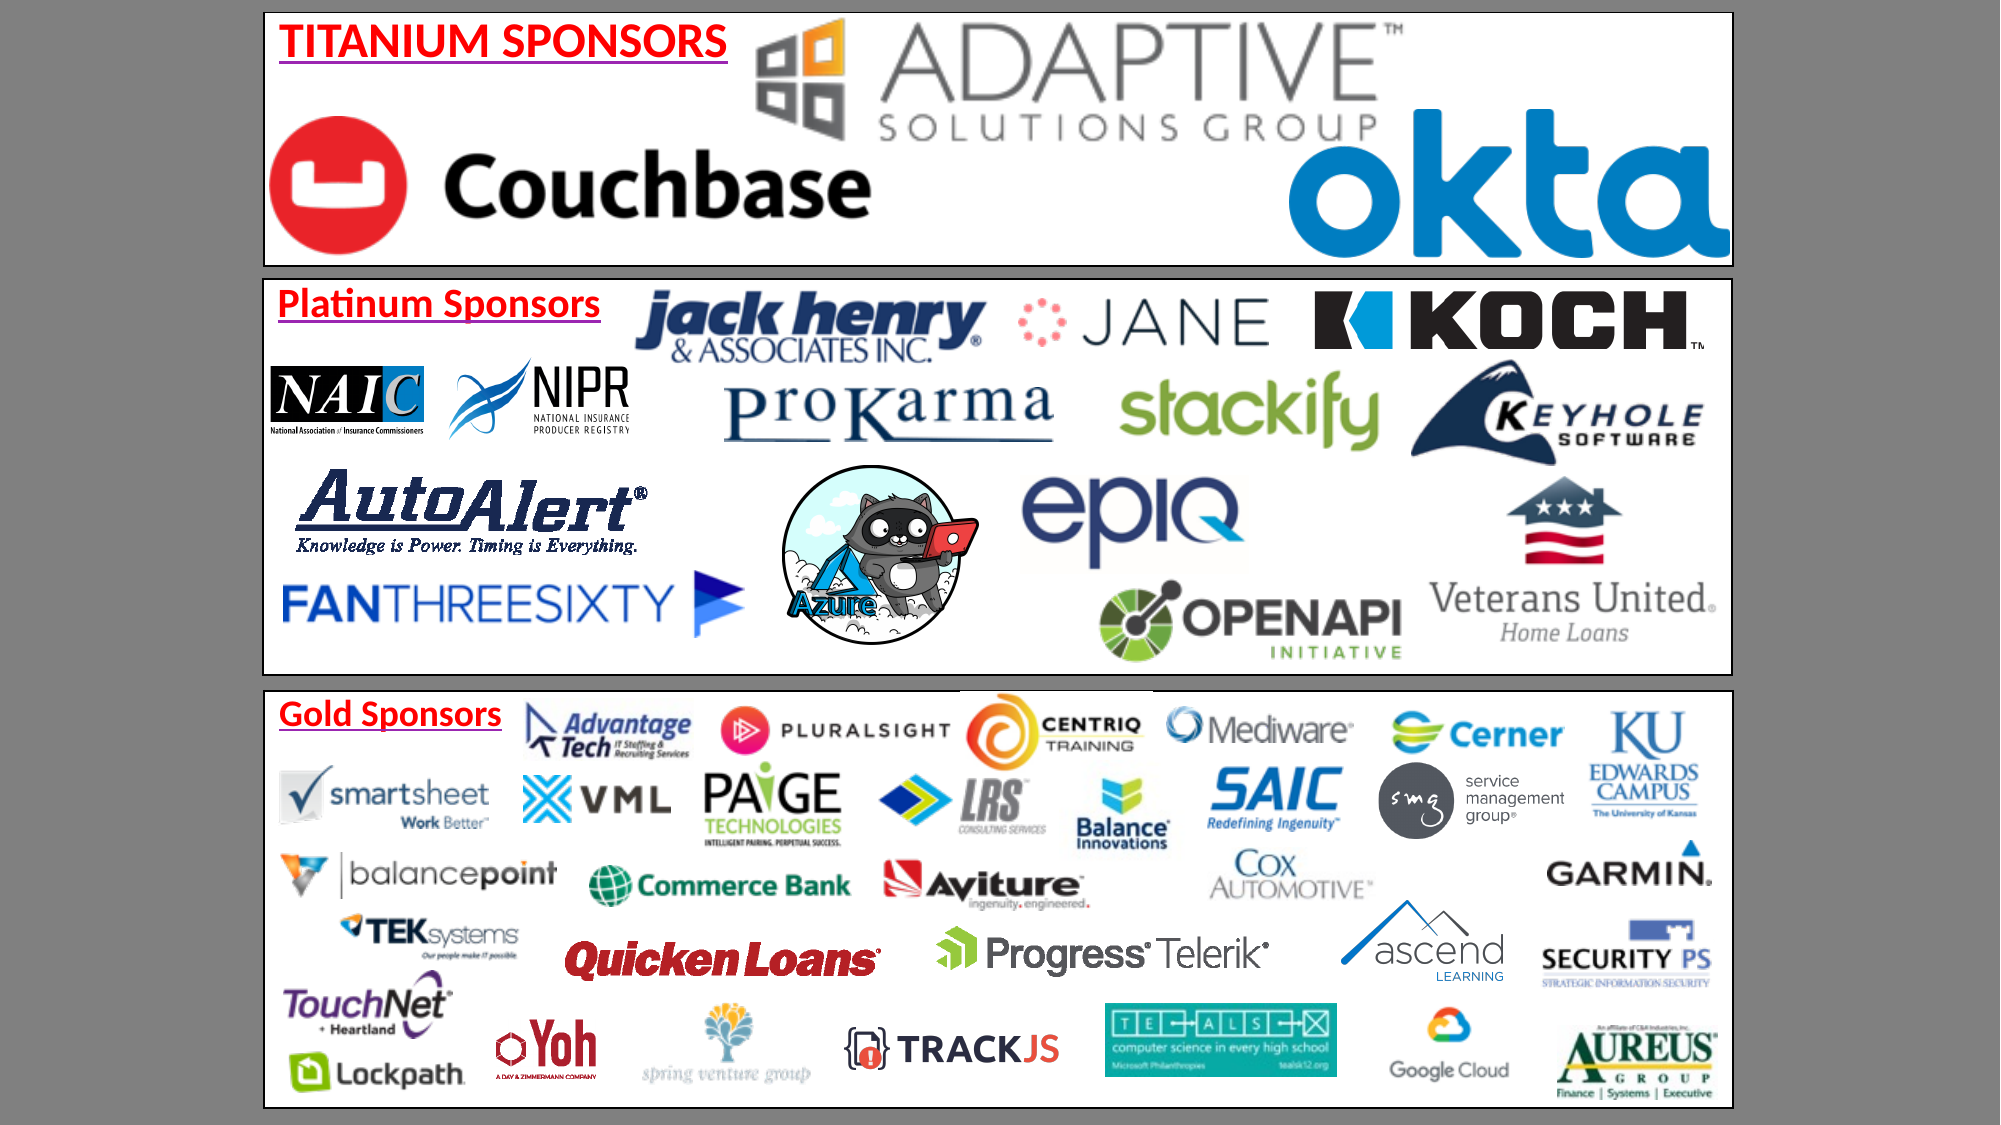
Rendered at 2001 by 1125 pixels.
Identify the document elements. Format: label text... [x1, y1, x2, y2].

picture [589, 865, 852, 908]
picture [280, 852, 557, 899]
picture [527, 775, 567, 795]
picture [1378, 762, 1564, 839]
picture [1018, 298, 1269, 347]
picture [844, 1027, 1059, 1070]
picture [782, 465, 979, 645]
picture [269, 14, 1730, 258]
picture [1535, 916, 1718, 992]
picture [1374, 985, 1525, 1095]
picture [1557, 1025, 1718, 1100]
picture [1389, 693, 1730, 826]
table_header TITANIUM SPONSORS [265, 13, 1732, 265]
picture [270, 357, 629, 440]
picture [283, 570, 746, 638]
table_header Gold Sponsors [265, 692, 1732, 1107]
picture [1105, 1003, 1337, 1077]
table_header Platinum Sponsors [264, 280, 1731, 674]
picture [1546, 840, 1712, 886]
picture [1103, 362, 1395, 460]
picture [278, 765, 489, 829]
text_box [0, 0, 2000, 1125]
picture [702, 760, 843, 849]
picture [1411, 359, 1705, 466]
picture [523, 775, 671, 823]
picture [724, 387, 1054, 442]
picture [1314, 290, 1705, 349]
picture [936, 926, 1269, 977]
picture [632, 285, 991, 371]
picture [523, 793, 530, 805]
picture [295, 469, 648, 555]
picture [523, 779, 543, 818]
picture [1166, 706, 1354, 743]
picture [523, 698, 694, 761]
picture [565, 941, 881, 981]
picture [541, 775, 554, 781]
picture [258, 904, 596, 1125]
picture [1419, 476, 1724, 656]
picture [871, 691, 1186, 911]
picture [1207, 847, 1503, 981]
picture [641, 1002, 812, 1085]
picture [720, 705, 952, 756]
picture [1020, 475, 1408, 669]
picture [1206, 765, 1344, 832]
